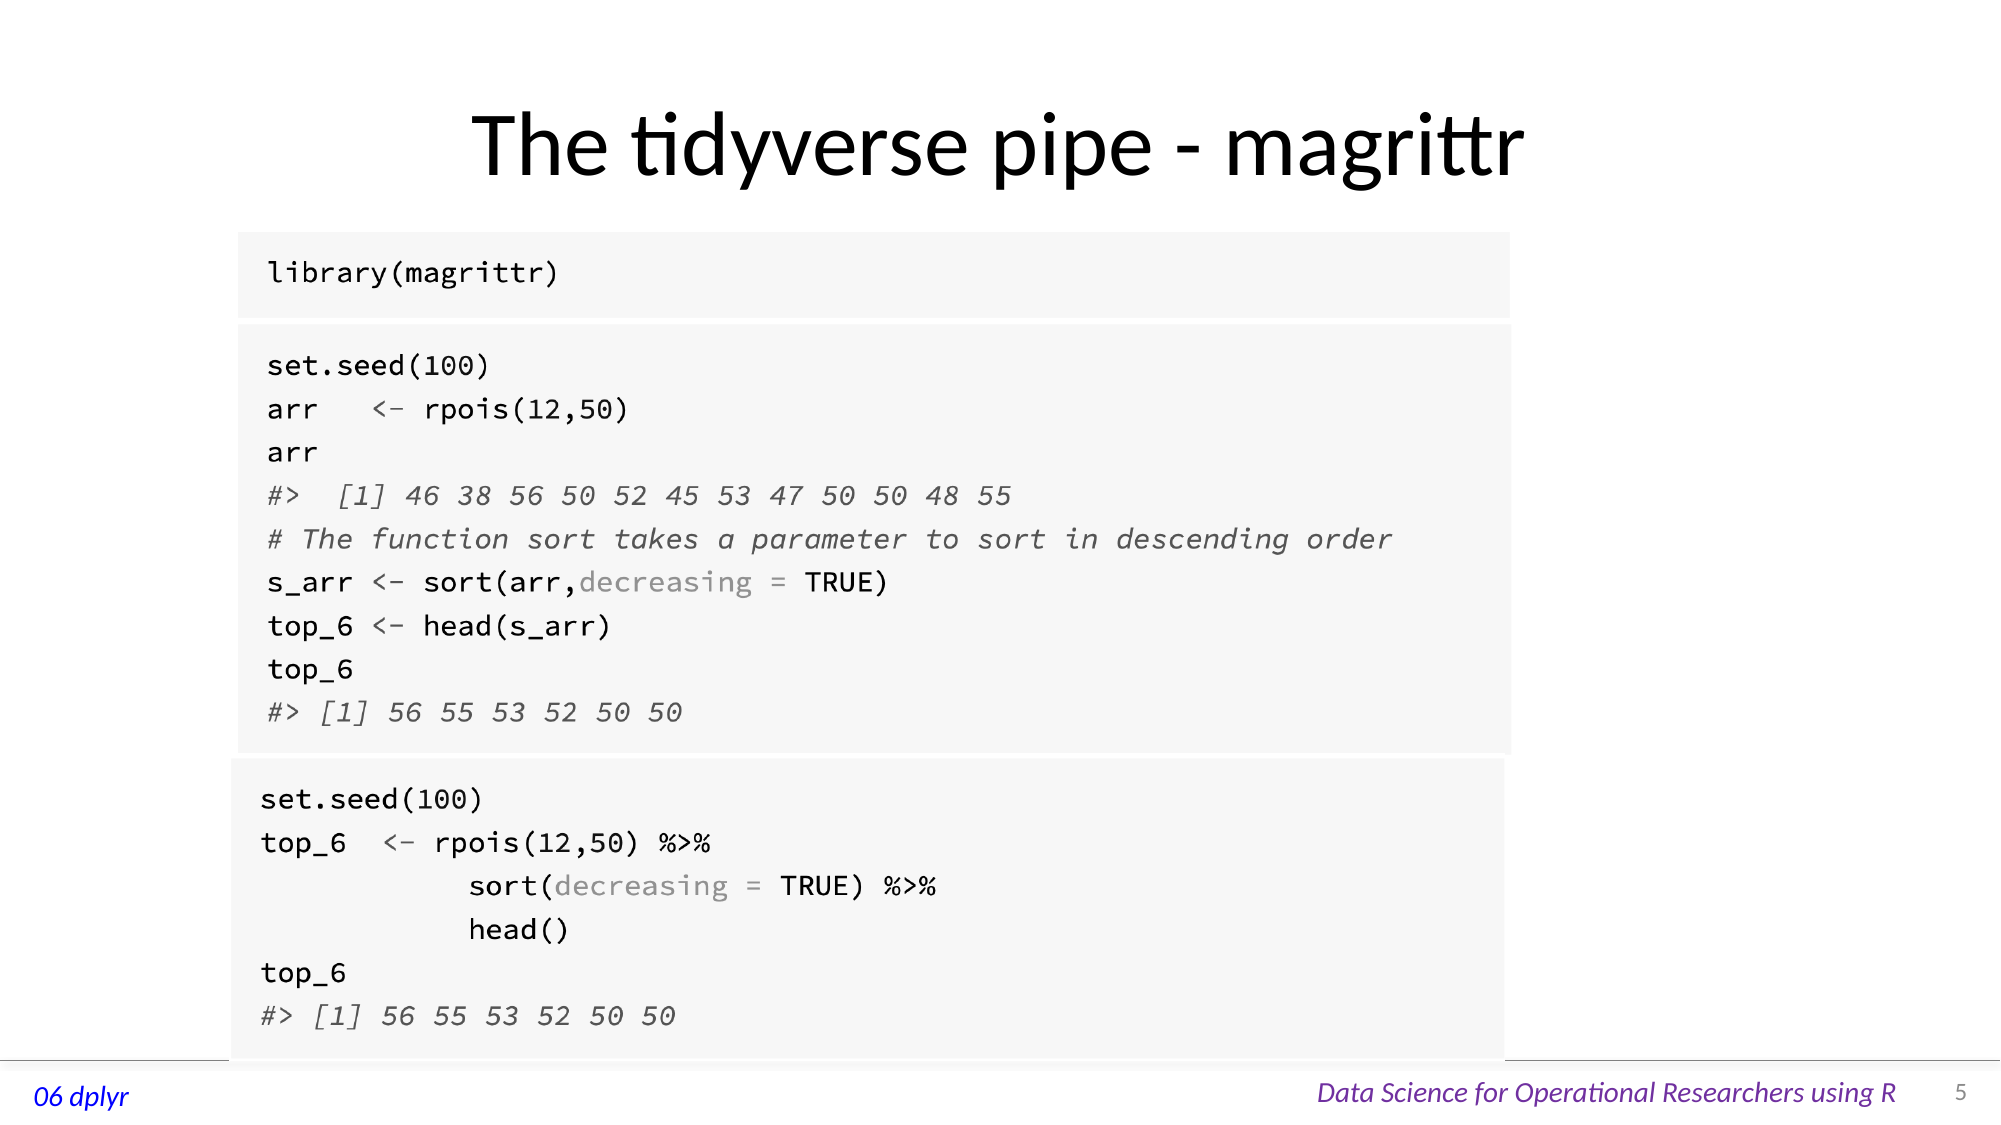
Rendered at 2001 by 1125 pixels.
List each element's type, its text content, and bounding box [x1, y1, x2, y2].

slide_number 5 [1899, 1060, 1983, 1120]
title The tidyverse pipe - magrittr [99, 45, 1900, 233]
picture [228, 227, 1513, 1061]
